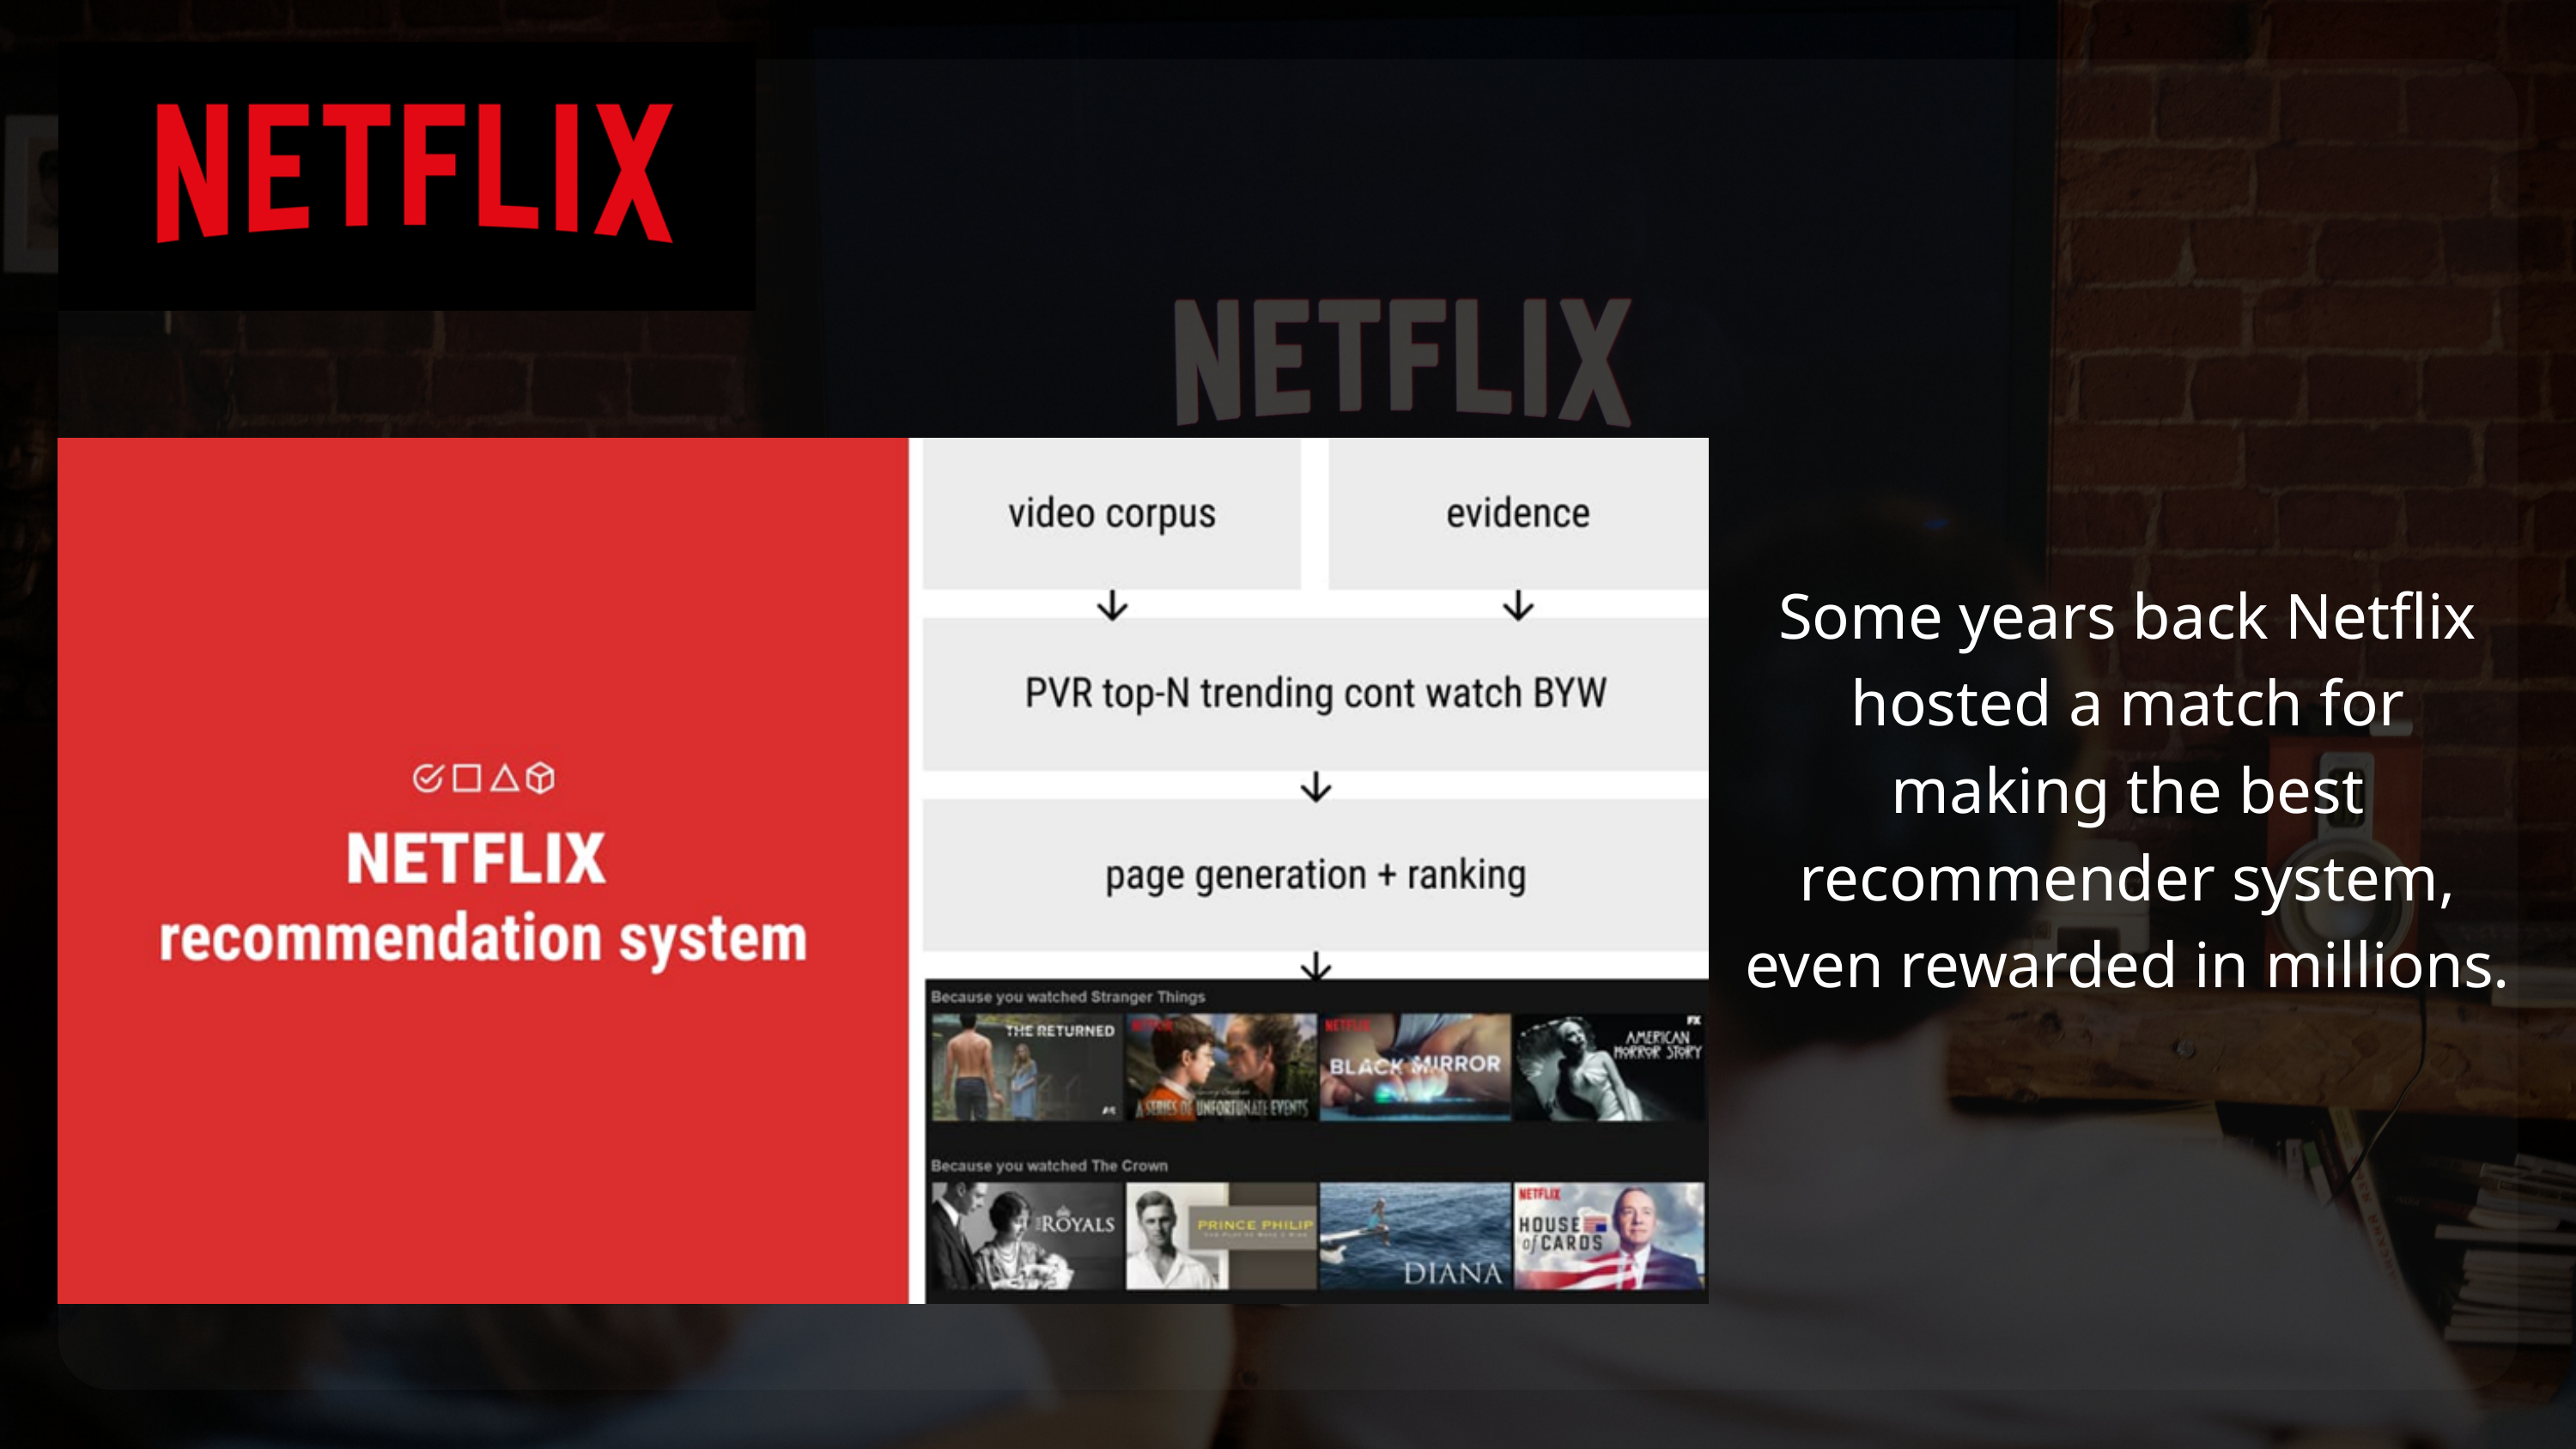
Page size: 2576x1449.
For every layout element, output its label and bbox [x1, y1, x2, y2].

picture [0, 0, 2576, 1449]
text_box [58, 58, 2518, 1391]
